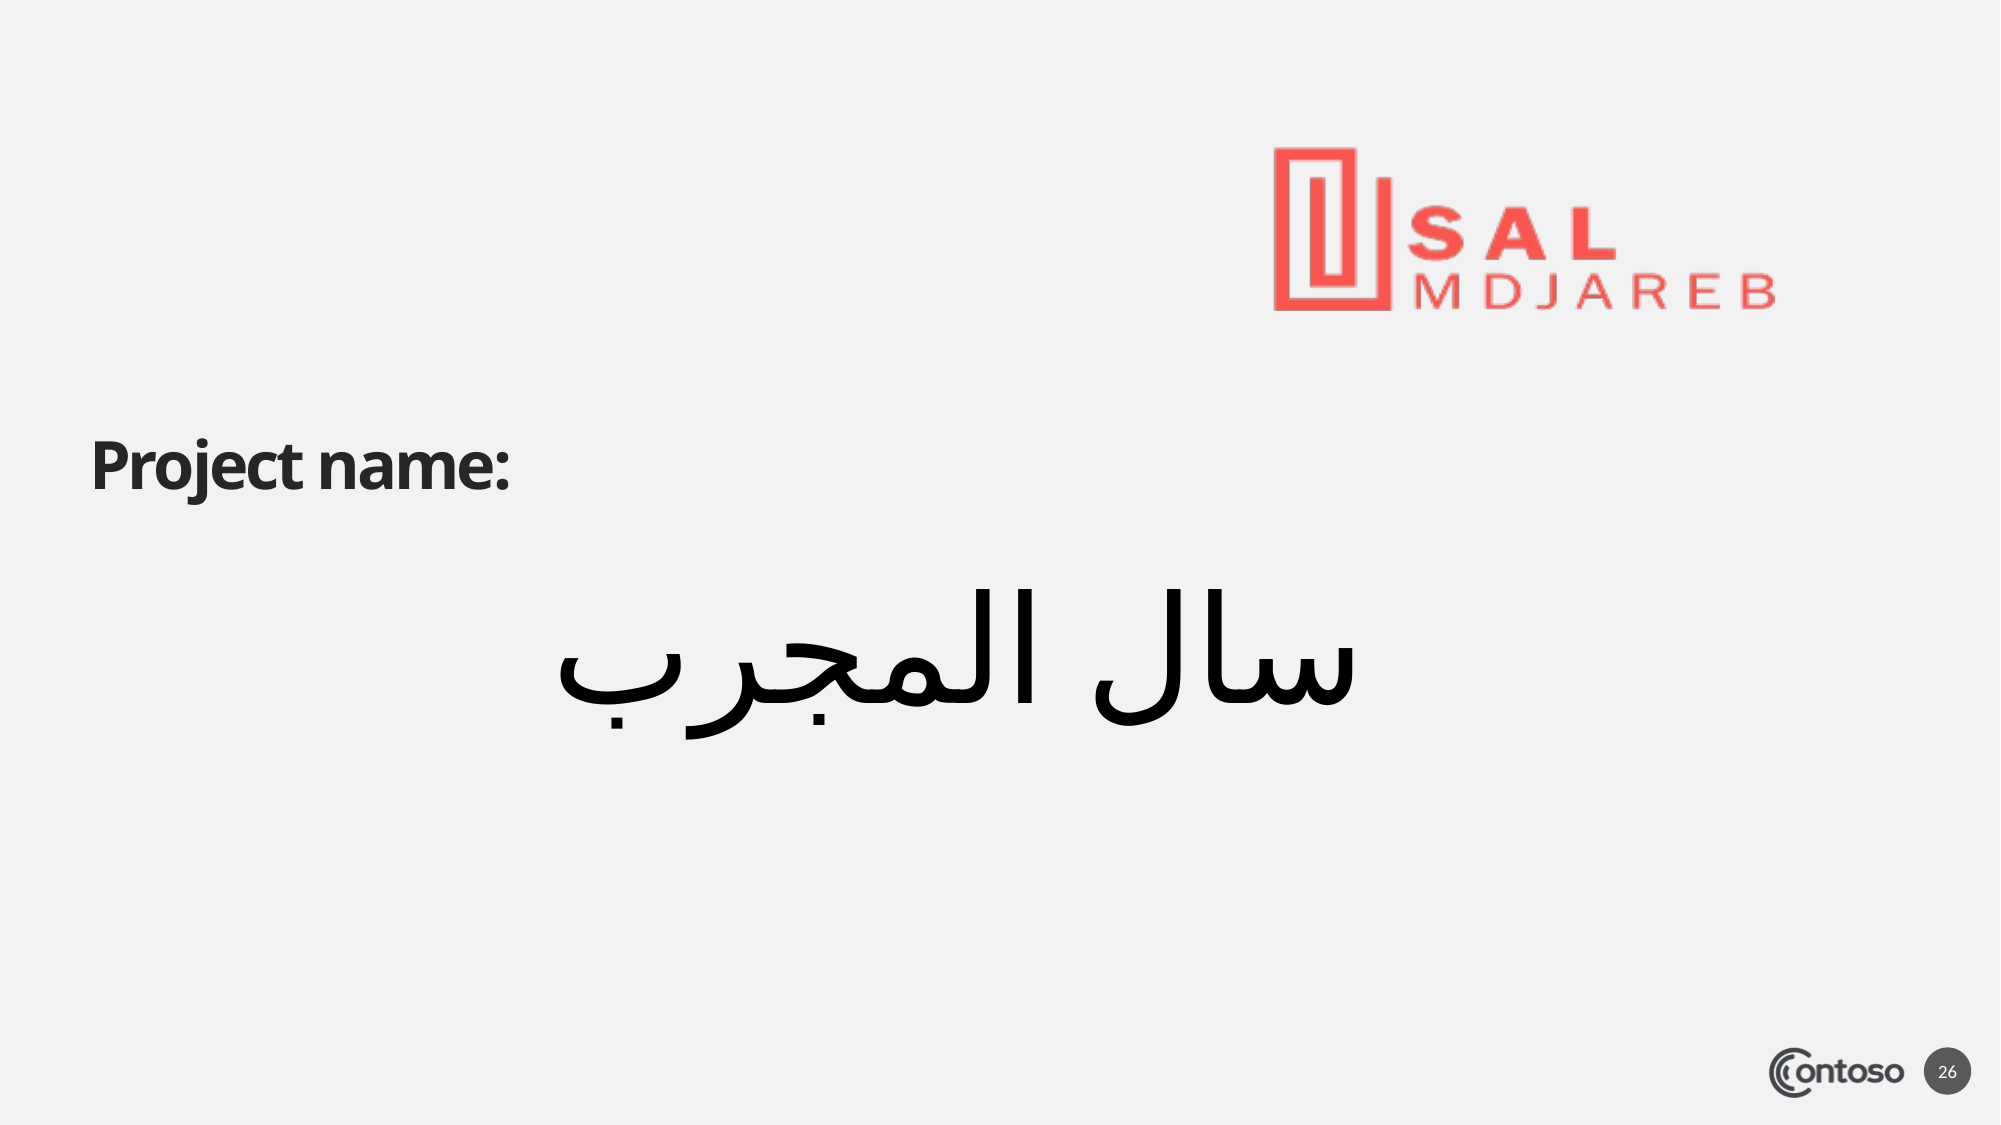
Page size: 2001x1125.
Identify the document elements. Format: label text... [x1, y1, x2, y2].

title Project name: [89, 432, 1948, 504]
text_box سال المجرب [364, 546, 1554, 742]
picture [1259, 132, 1790, 318]
slide_number 26 [1923, 1047, 1972, 1095]
